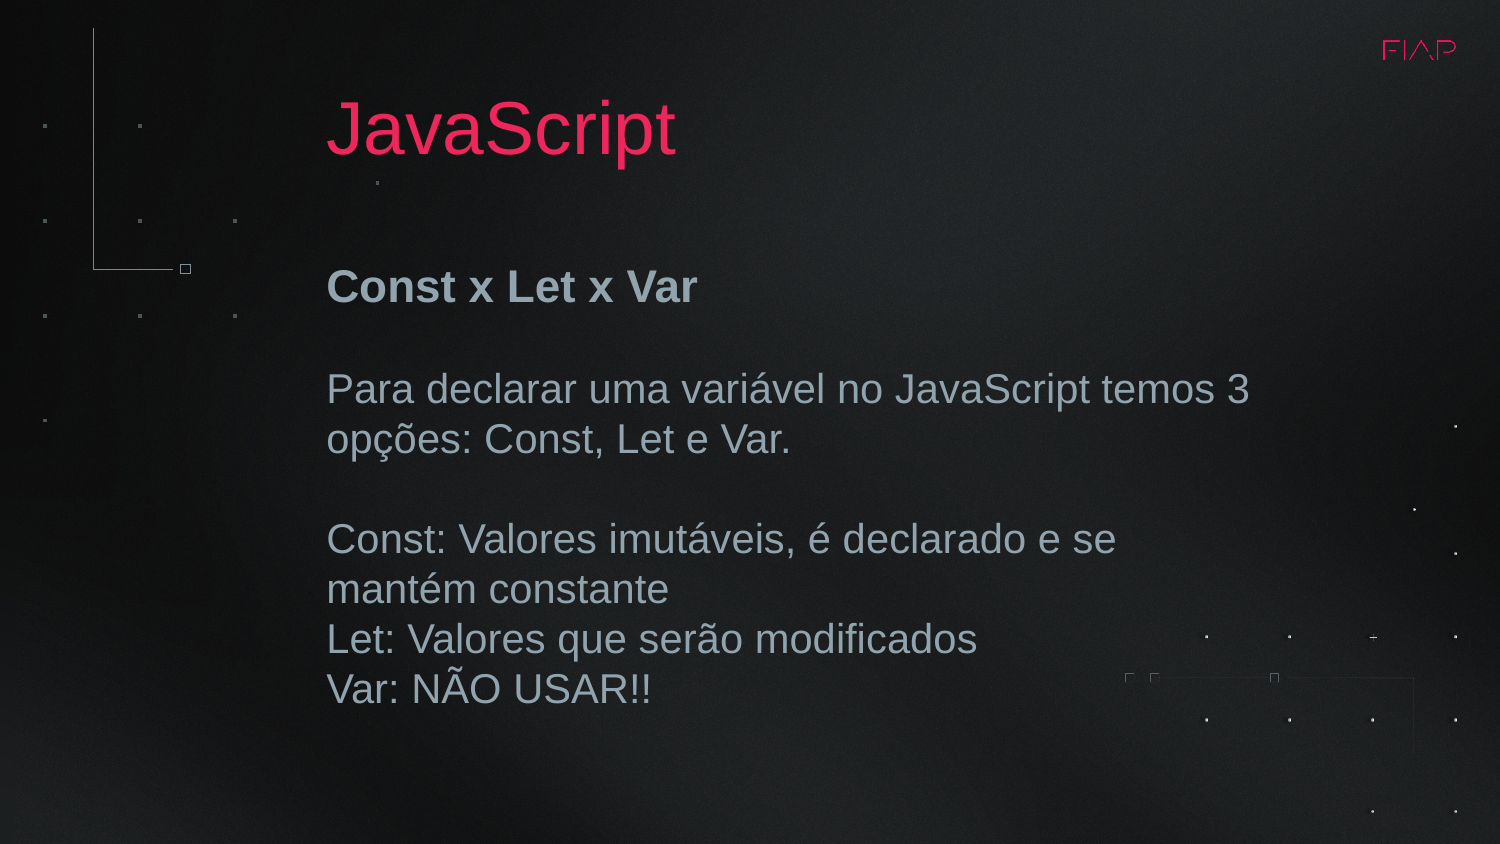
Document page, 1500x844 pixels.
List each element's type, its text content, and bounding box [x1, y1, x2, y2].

picture [0, 0, 1500, 844]
text_box JavaScript [383, 72, 1126, 177]
text_box Const x Let x Var Para declarar uma variável no JavaScript temos 3 opções: Const, Let e Var. Const: Valores imutáveis, é declarado e se mantém constante Let: Valores que serão modificados Var: NÃO USAR!! [311, 249, 1292, 720]
